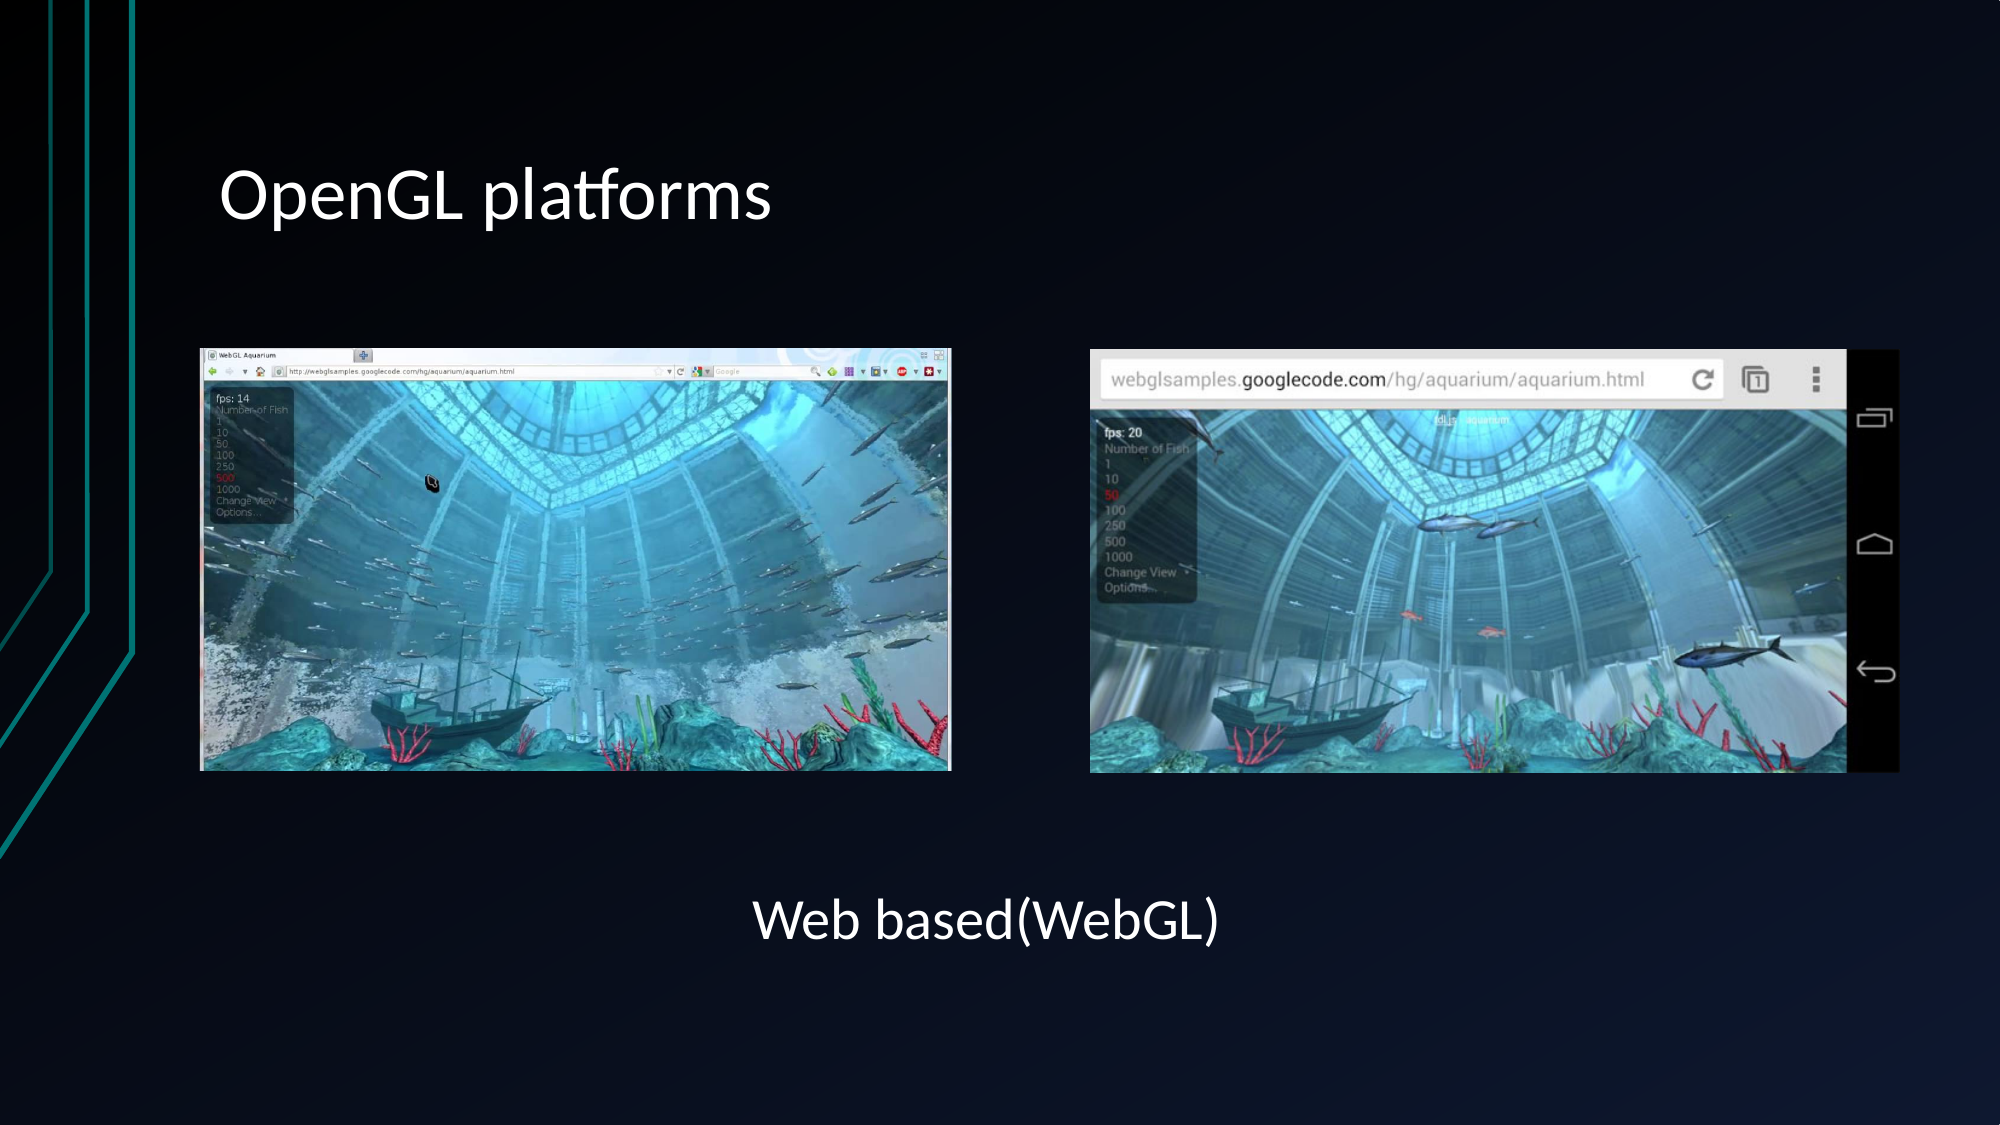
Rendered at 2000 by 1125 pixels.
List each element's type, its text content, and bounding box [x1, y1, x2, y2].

picture [199, 347, 952, 772]
title OpenGL platforms [199, 45, 1900, 246]
text_box Web based(WebGL) [737, 873, 1238, 959]
picture [1089, 349, 1900, 774]
